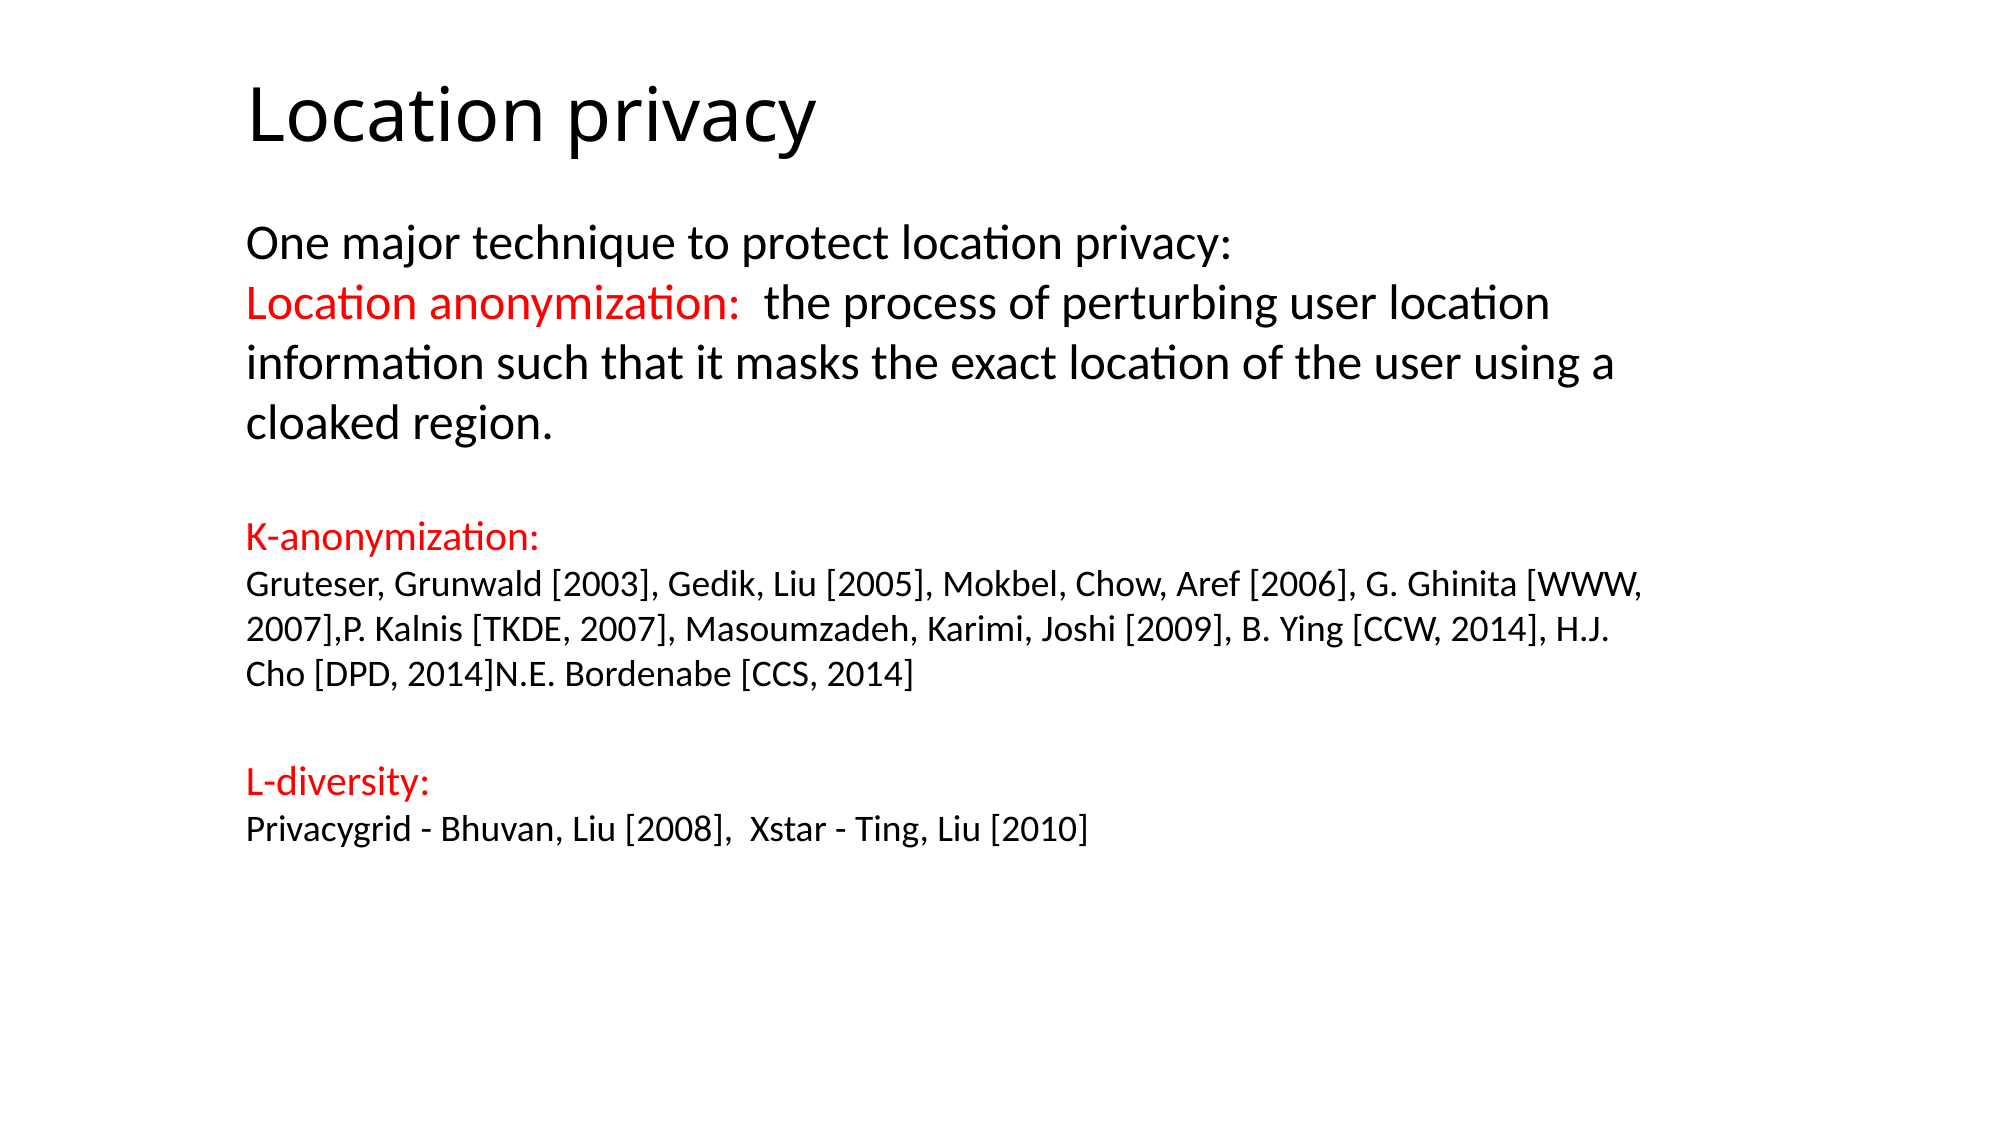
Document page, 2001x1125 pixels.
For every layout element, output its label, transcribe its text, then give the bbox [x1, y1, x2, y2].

text_box One major technique to protect location privacy: Location anonymization: the process of perturbing user location information such that it masks the exact location of the user using a cloaked region. K-anonymization: Gruteser, Grunwald [2003], Gedik, Liu [2005], Mokbel, Chow, Aref [2006], G. Ghinita [WWW, 2007],P. Kalnis [TKDE, 2007], Masoumzadeh, Karimi, Joshi [2009], B. Ying [CCW, 2014], H.J. Cho [DPD, 2014]N.E. Bordenabe [CCS, 2014] L-diversity: Privacygrid - Bhuvan, Liu [2008], Xstar - Ting, Liu [2010] [231, 201, 1681, 907]
text_box Location privacy [231, 69, 1511, 166]
